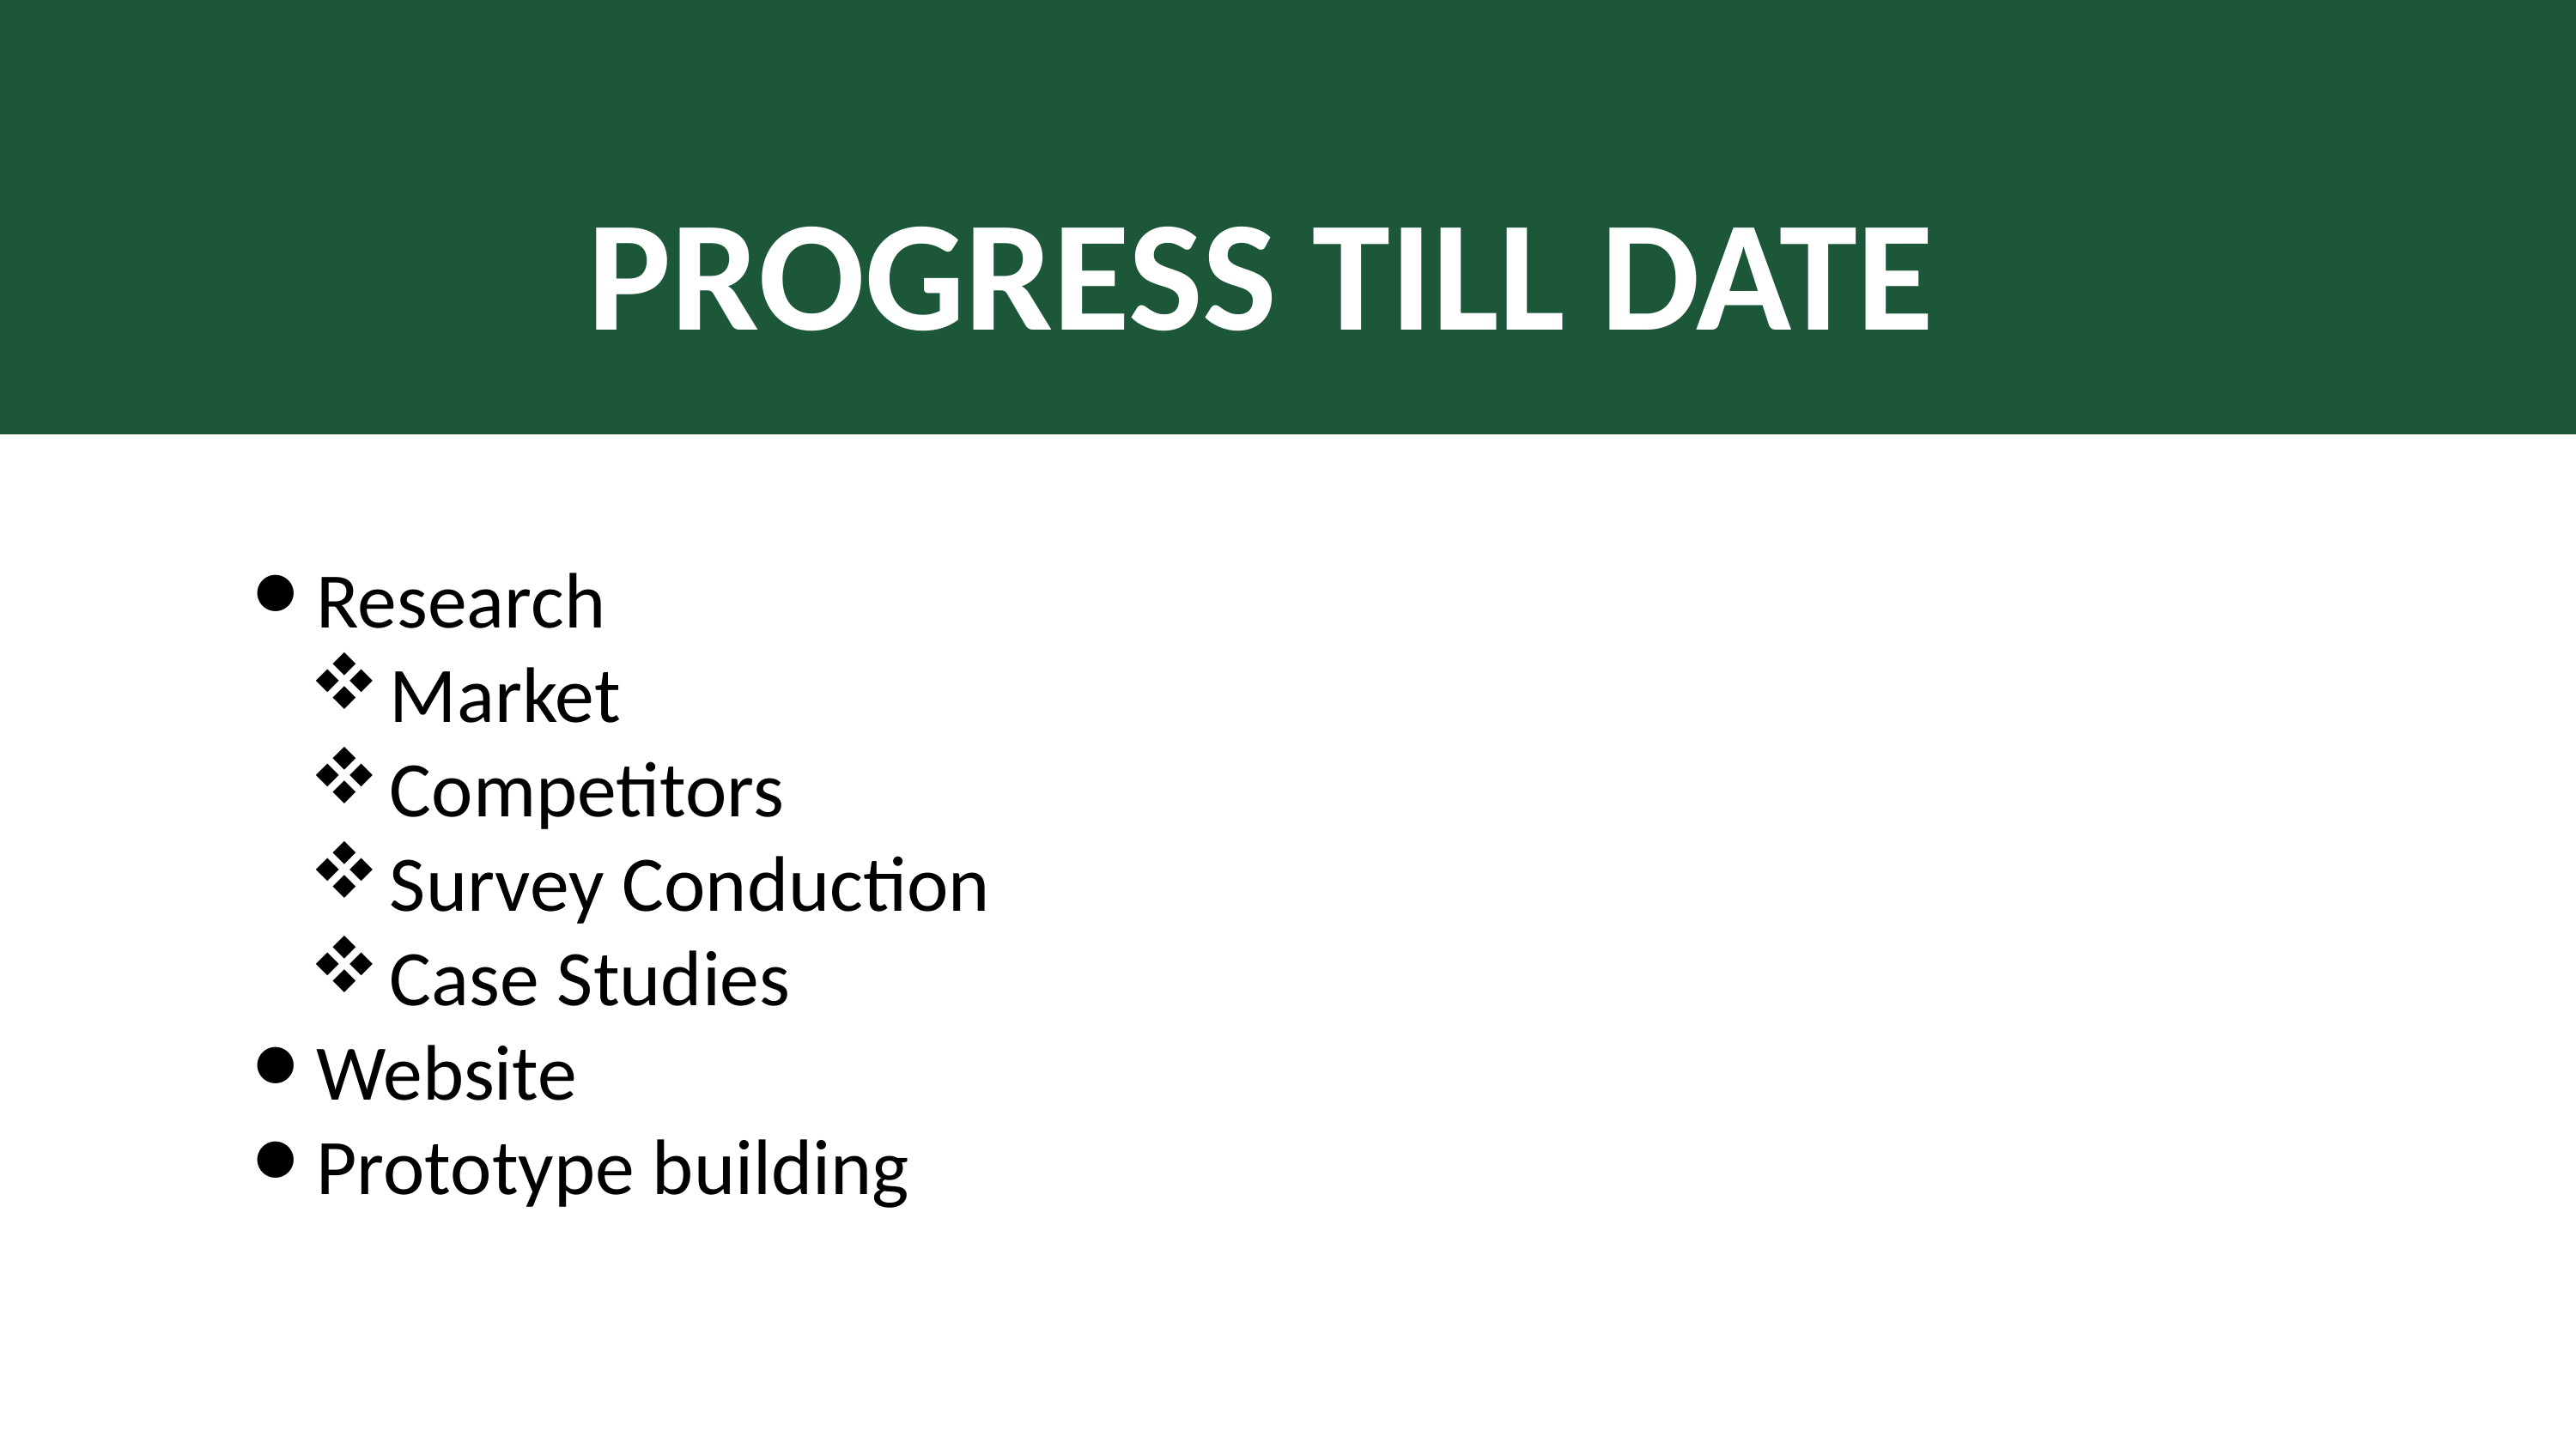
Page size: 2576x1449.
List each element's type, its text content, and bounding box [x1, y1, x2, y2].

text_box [0, 0, 2576, 435]
text_box Research Market Competitors Survey Conduction Case Studies Website Prototype building [239, 536, 2035, 1310]
